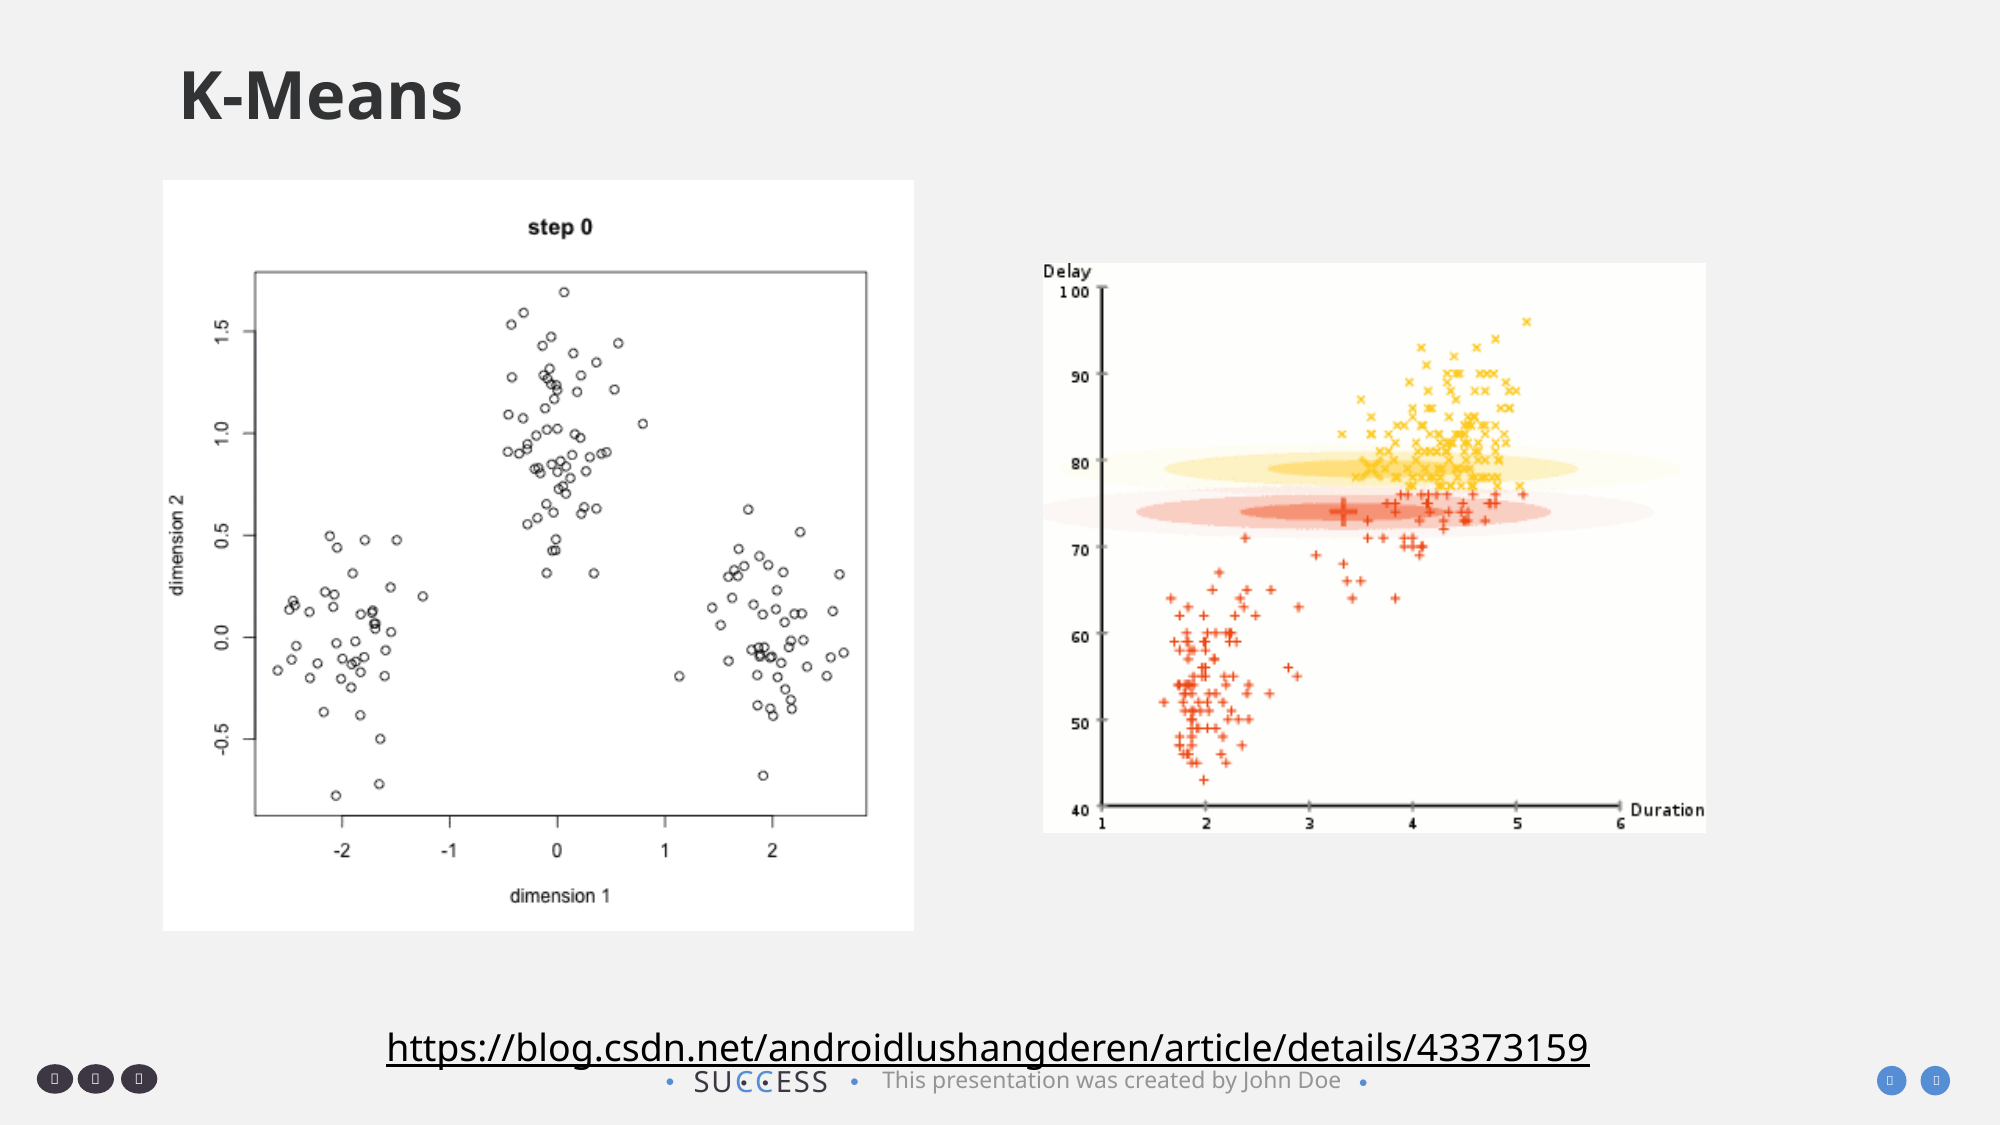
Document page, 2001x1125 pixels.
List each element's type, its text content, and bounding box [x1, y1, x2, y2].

text_box K-Means [163, 45, 1305, 141]
text_box https://blog.csdn.net/androidlushangderen/article/details/43373159 [371, 1016, 1695, 1083]
picture [1043, 263, 1706, 833]
picture [163, 180, 914, 931]
